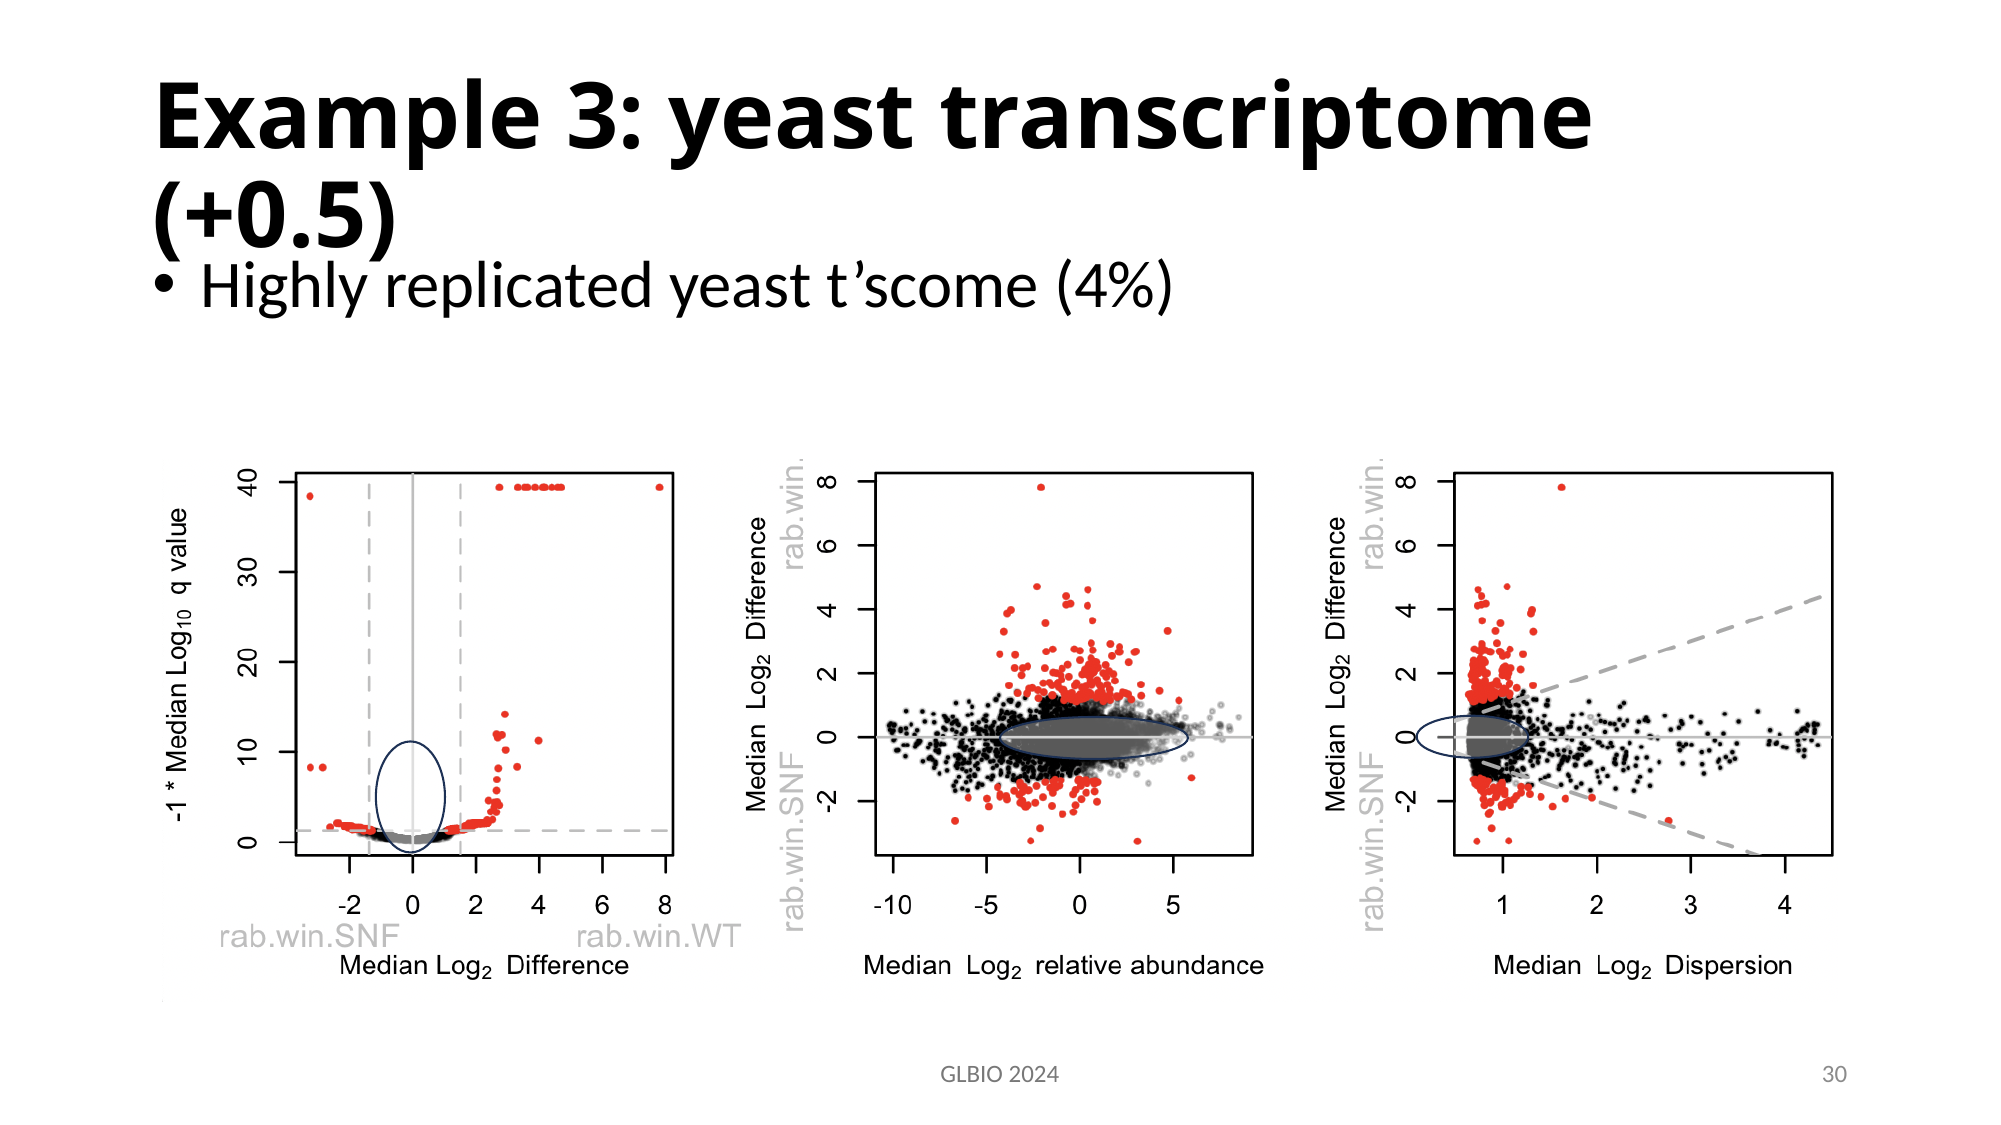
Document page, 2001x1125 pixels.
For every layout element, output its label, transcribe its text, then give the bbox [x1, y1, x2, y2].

footer GLBIO 2024 [662, 1042, 1338, 1103]
title Example 3: yeast transcriptome (+0.5) [137, 59, 1863, 278]
picture [162, 459, 1838, 1002]
list Highly replicated yeast t’scome (4%) [137, 242, 1696, 460]
slide_number 30 [1412, 1042, 1863, 1103]
